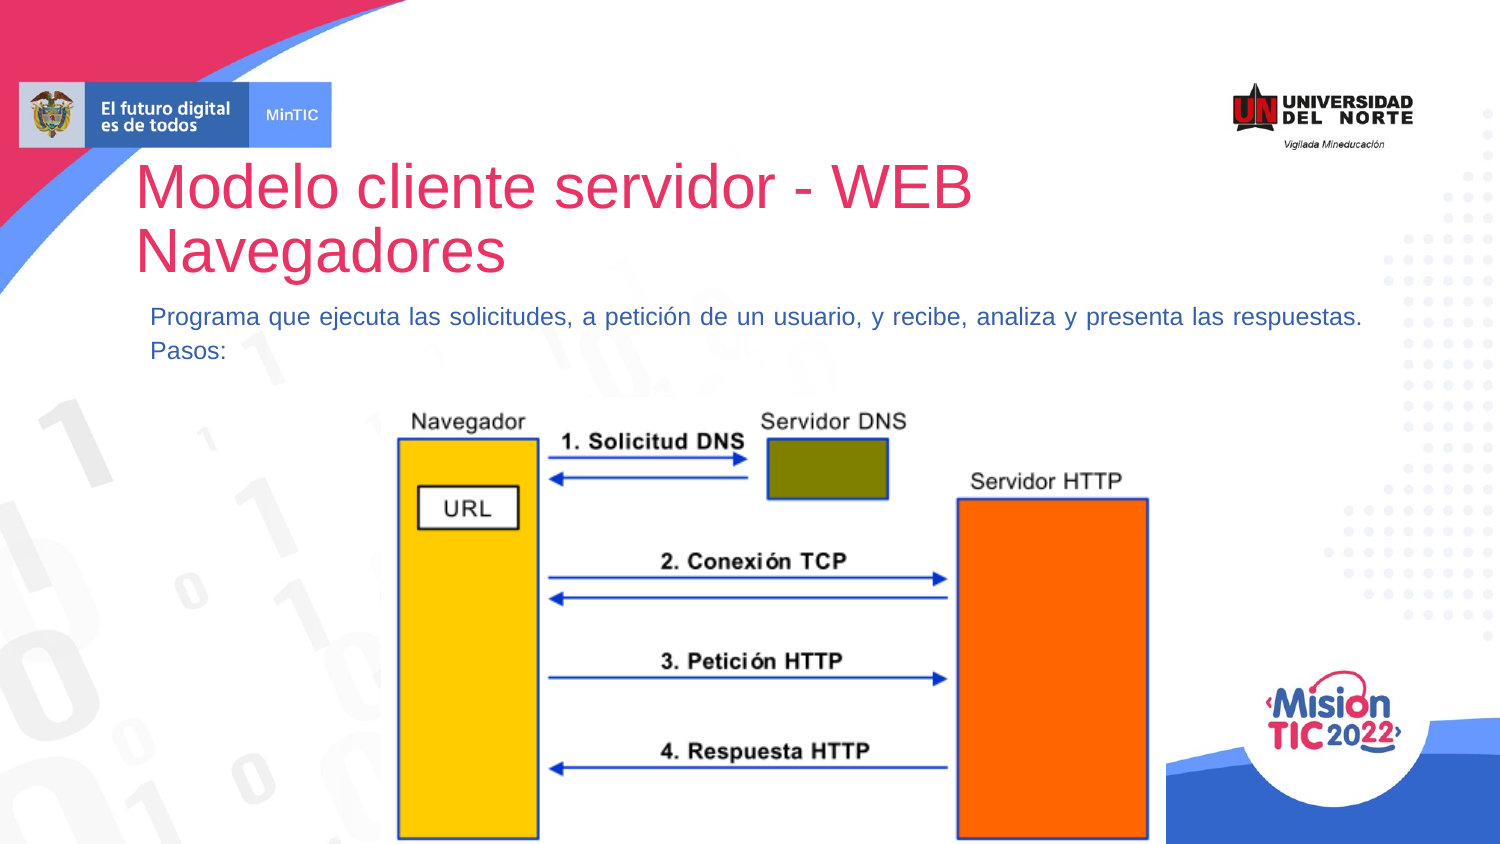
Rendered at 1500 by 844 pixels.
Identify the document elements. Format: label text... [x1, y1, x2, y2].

picture [0, 0, 1500, 844]
text_box Programa que ejecuta las solicitudes, a petición de un usuario, y recibe, analiza y presenta las respuestas. Pasos: [124, 290, 1366, 398]
text_box Modelo cliente servidor - WEB Navegadores [124, 149, 1276, 290]
